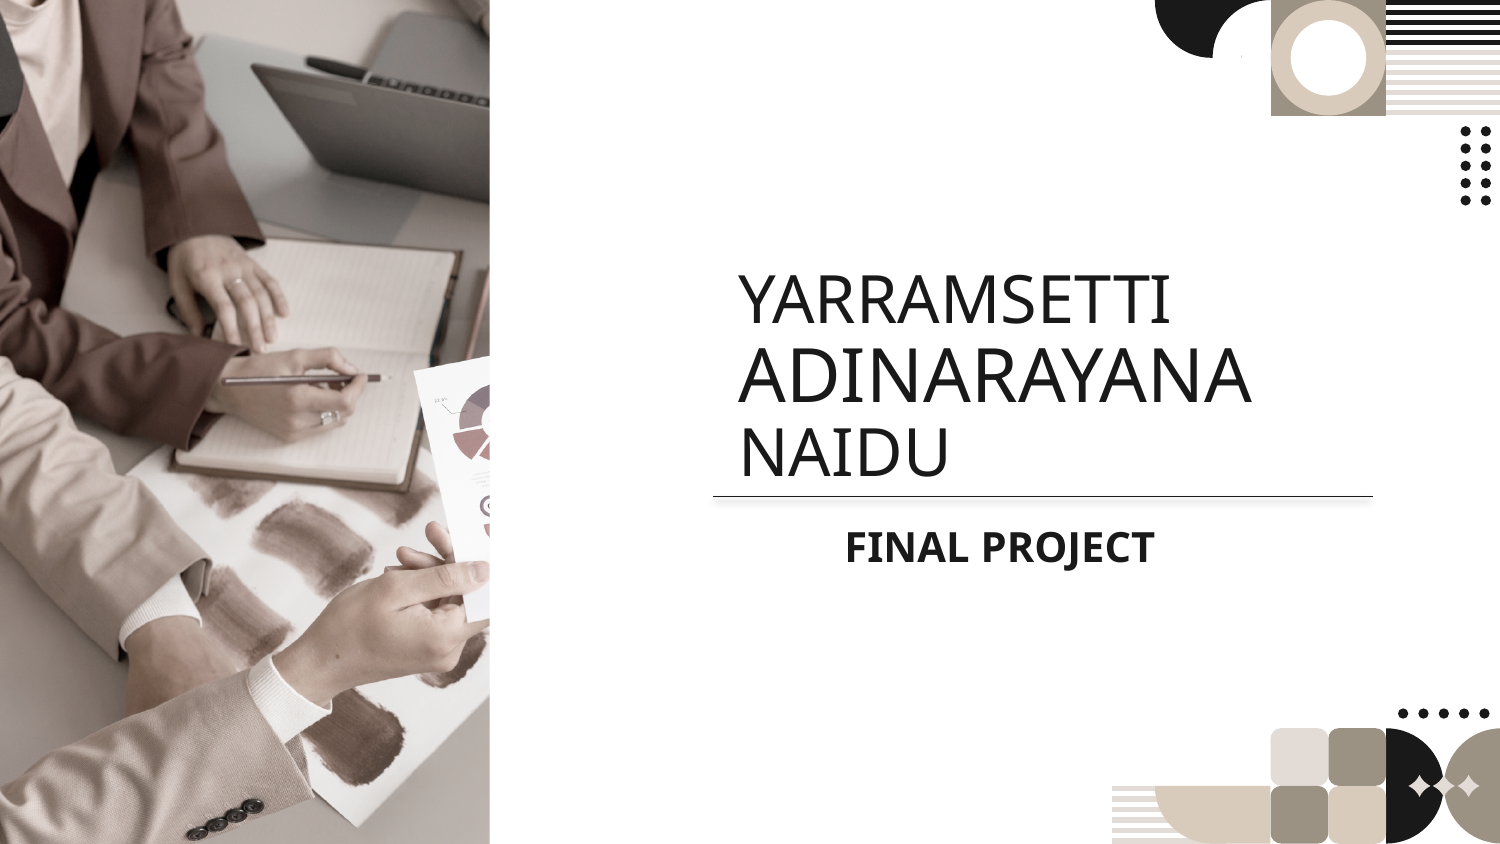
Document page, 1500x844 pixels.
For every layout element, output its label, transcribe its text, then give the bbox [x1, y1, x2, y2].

subtitle FINAL PROJECT [576, 505, 1424, 584]
picture [0, 0, 490, 844]
title YARRAMSETTI ADINARAYANA NAIDU [723, 261, 1298, 495]
